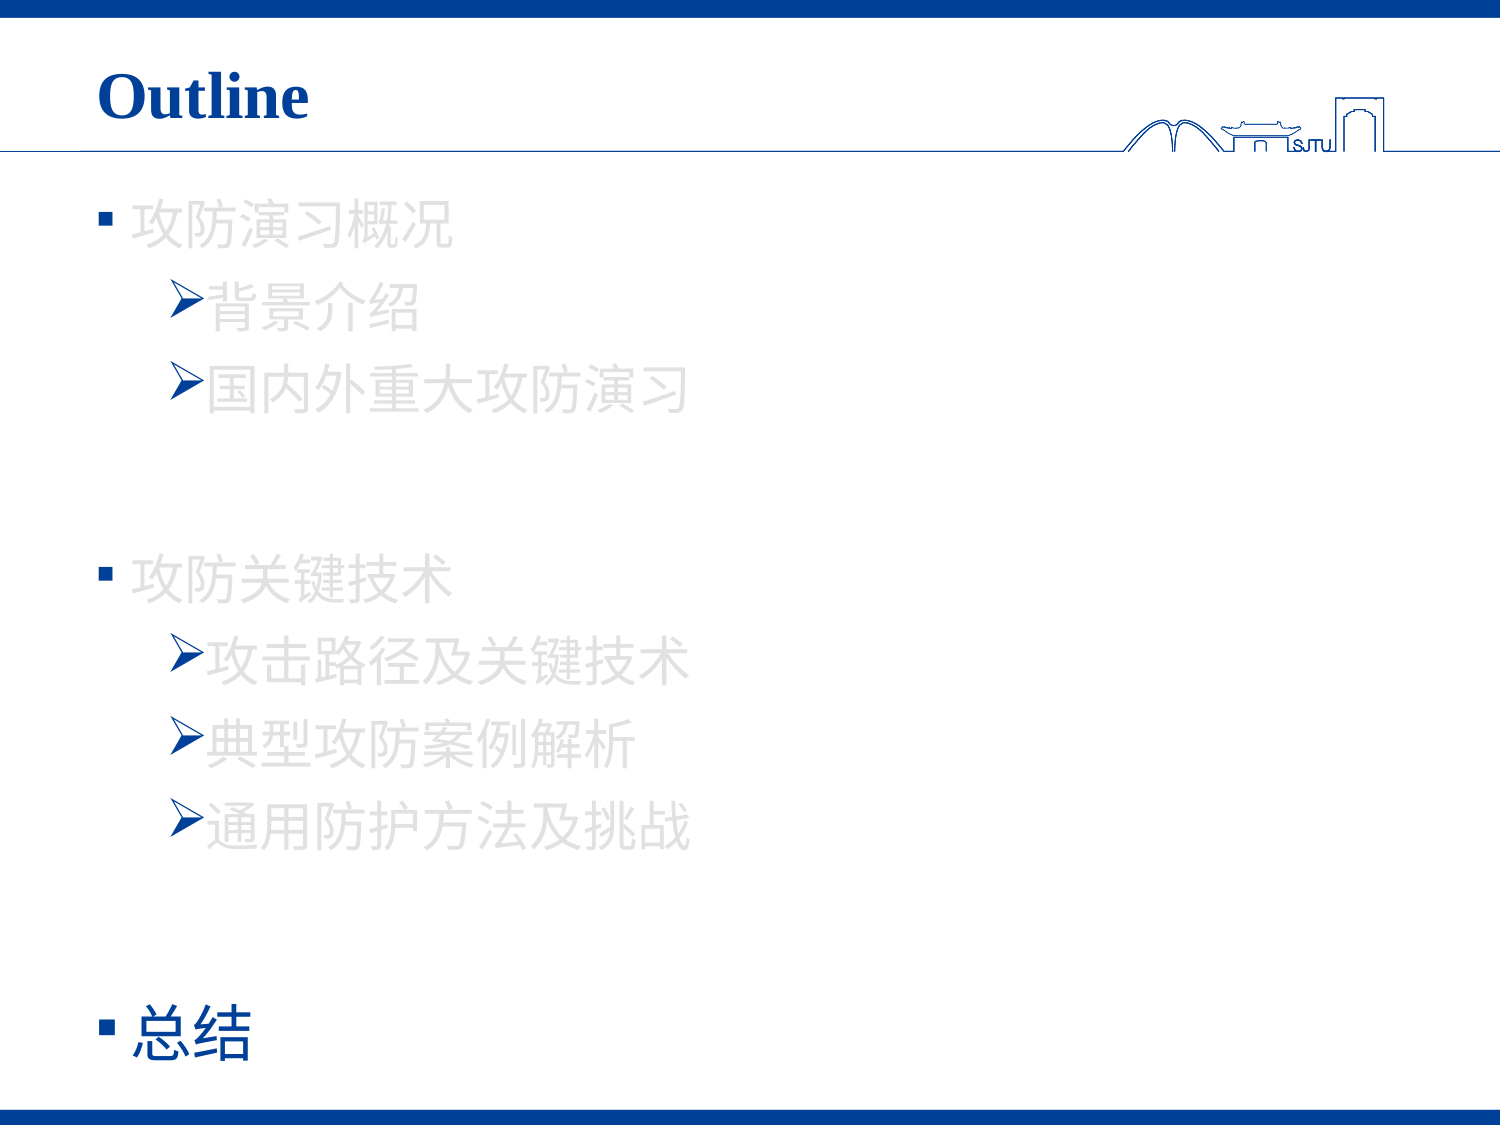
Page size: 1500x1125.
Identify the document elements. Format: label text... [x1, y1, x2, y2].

list 攻防演习概况 背景介绍 国内外重大攻防演习 攻防关键技术 攻击路径及关键技术 典型攻防案例解析 通用防护方法及挑战 总结 [81, 176, 1455, 1084]
title Outline [81, 50, 1455, 145]
